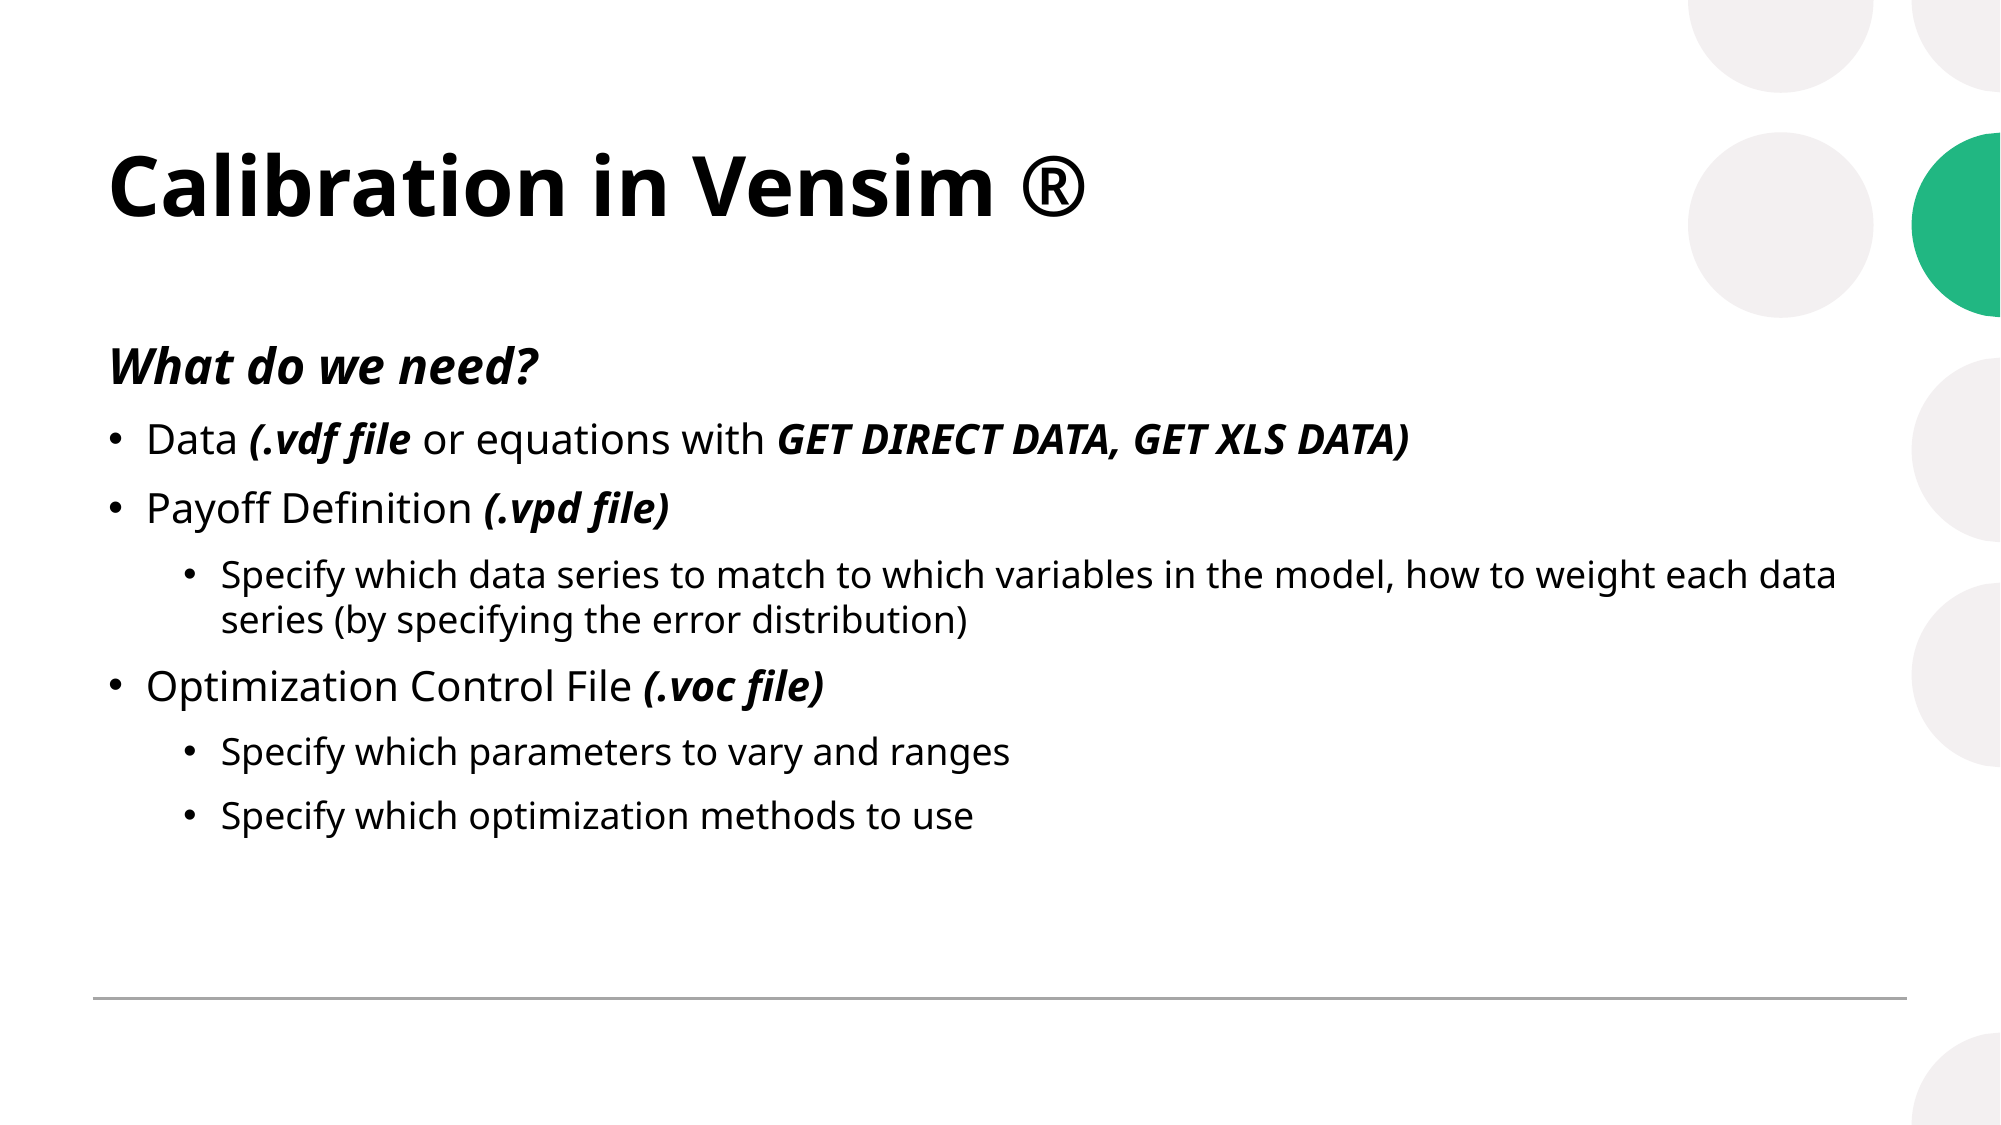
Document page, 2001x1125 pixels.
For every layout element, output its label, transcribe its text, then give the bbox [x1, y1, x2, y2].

list Data (.vdf file or equations with GET DIRECT DATA, GET XLS DATA) Payoff Definition (.vpd file) Specify which data series to match to which variables in the model, how to weight each data series (by specifying the error distribution) Optimization Control File (.voc file) Specify which parameters to vary and ranges Specify which optimization methods to use [93, 405, 1896, 949]
title Calibration in Vensim ® [93, 126, 1296, 335]
list What do we need? [93, 266, 953, 403]
